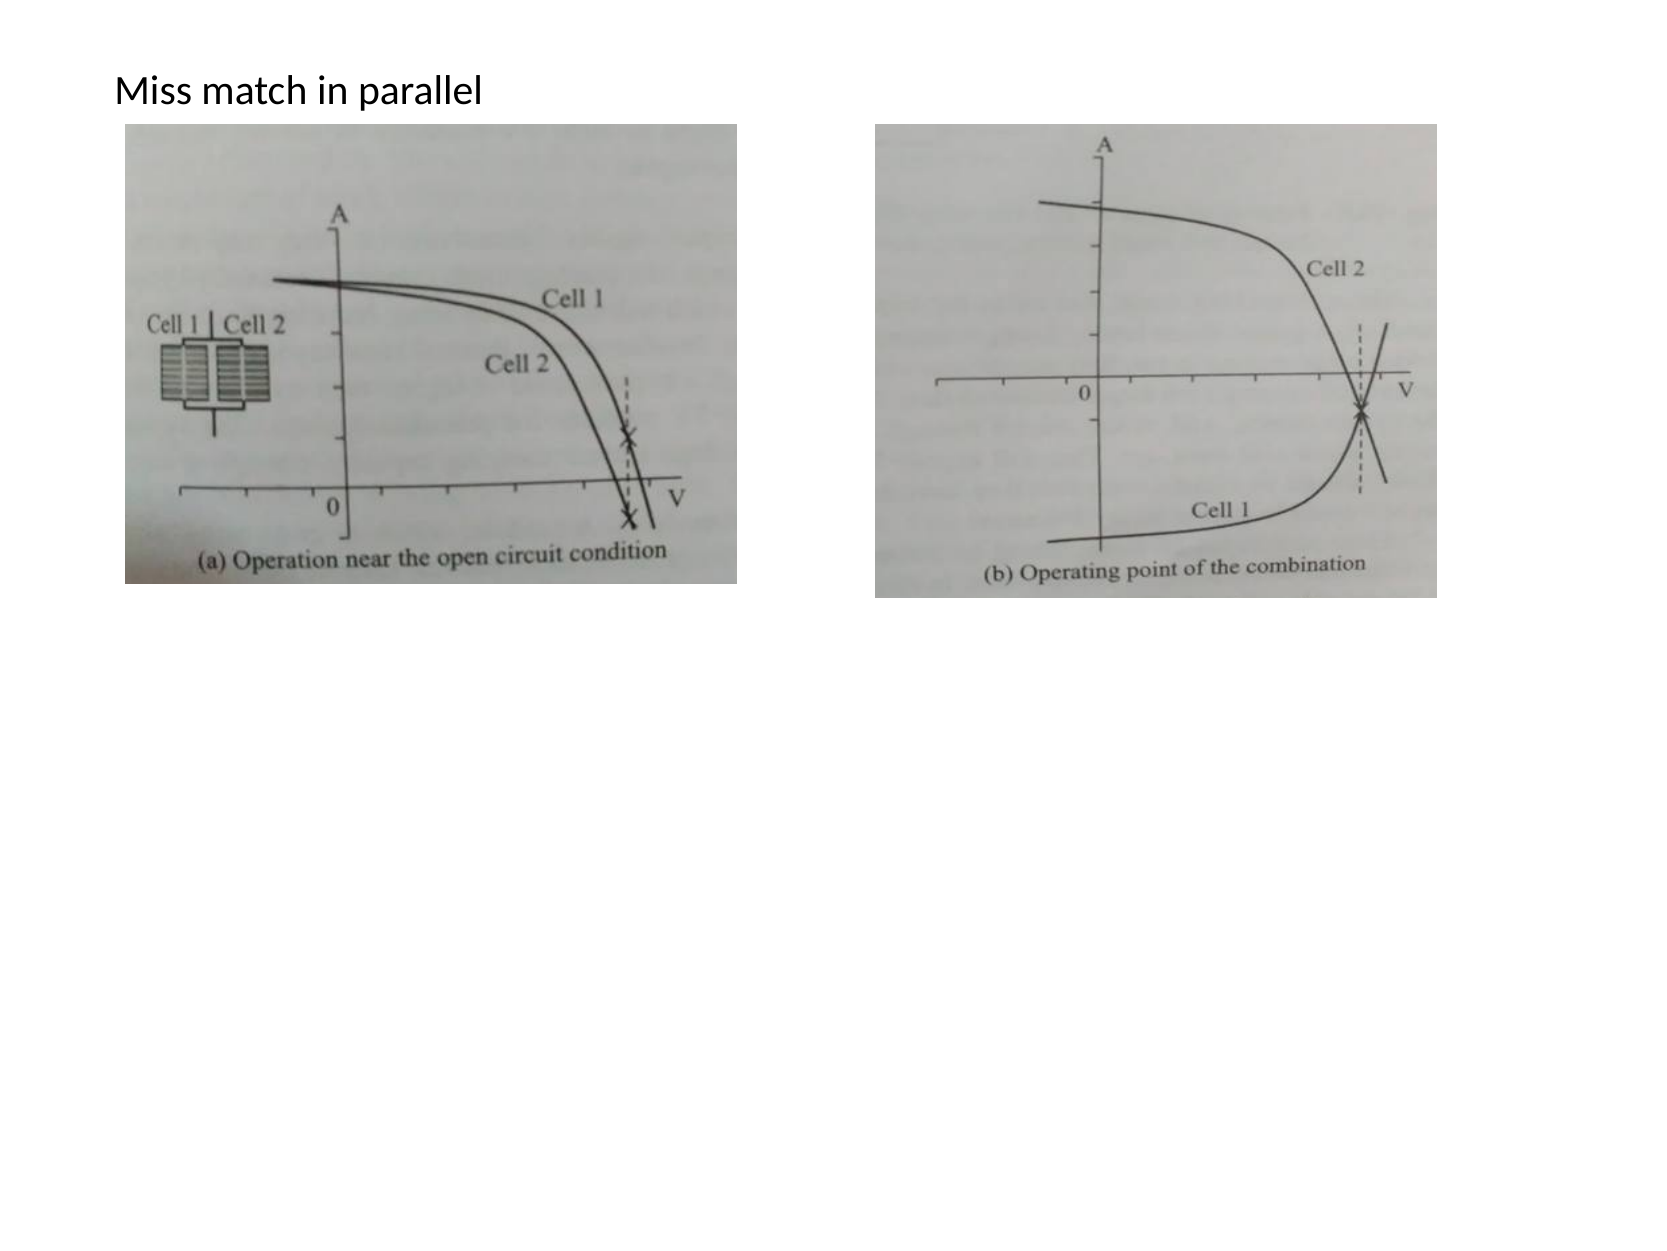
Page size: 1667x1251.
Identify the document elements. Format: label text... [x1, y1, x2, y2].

picture [874, 124, 1437, 598]
text_box Miss match in parallel [99, 55, 498, 121]
picture [124, 124, 737, 584]
